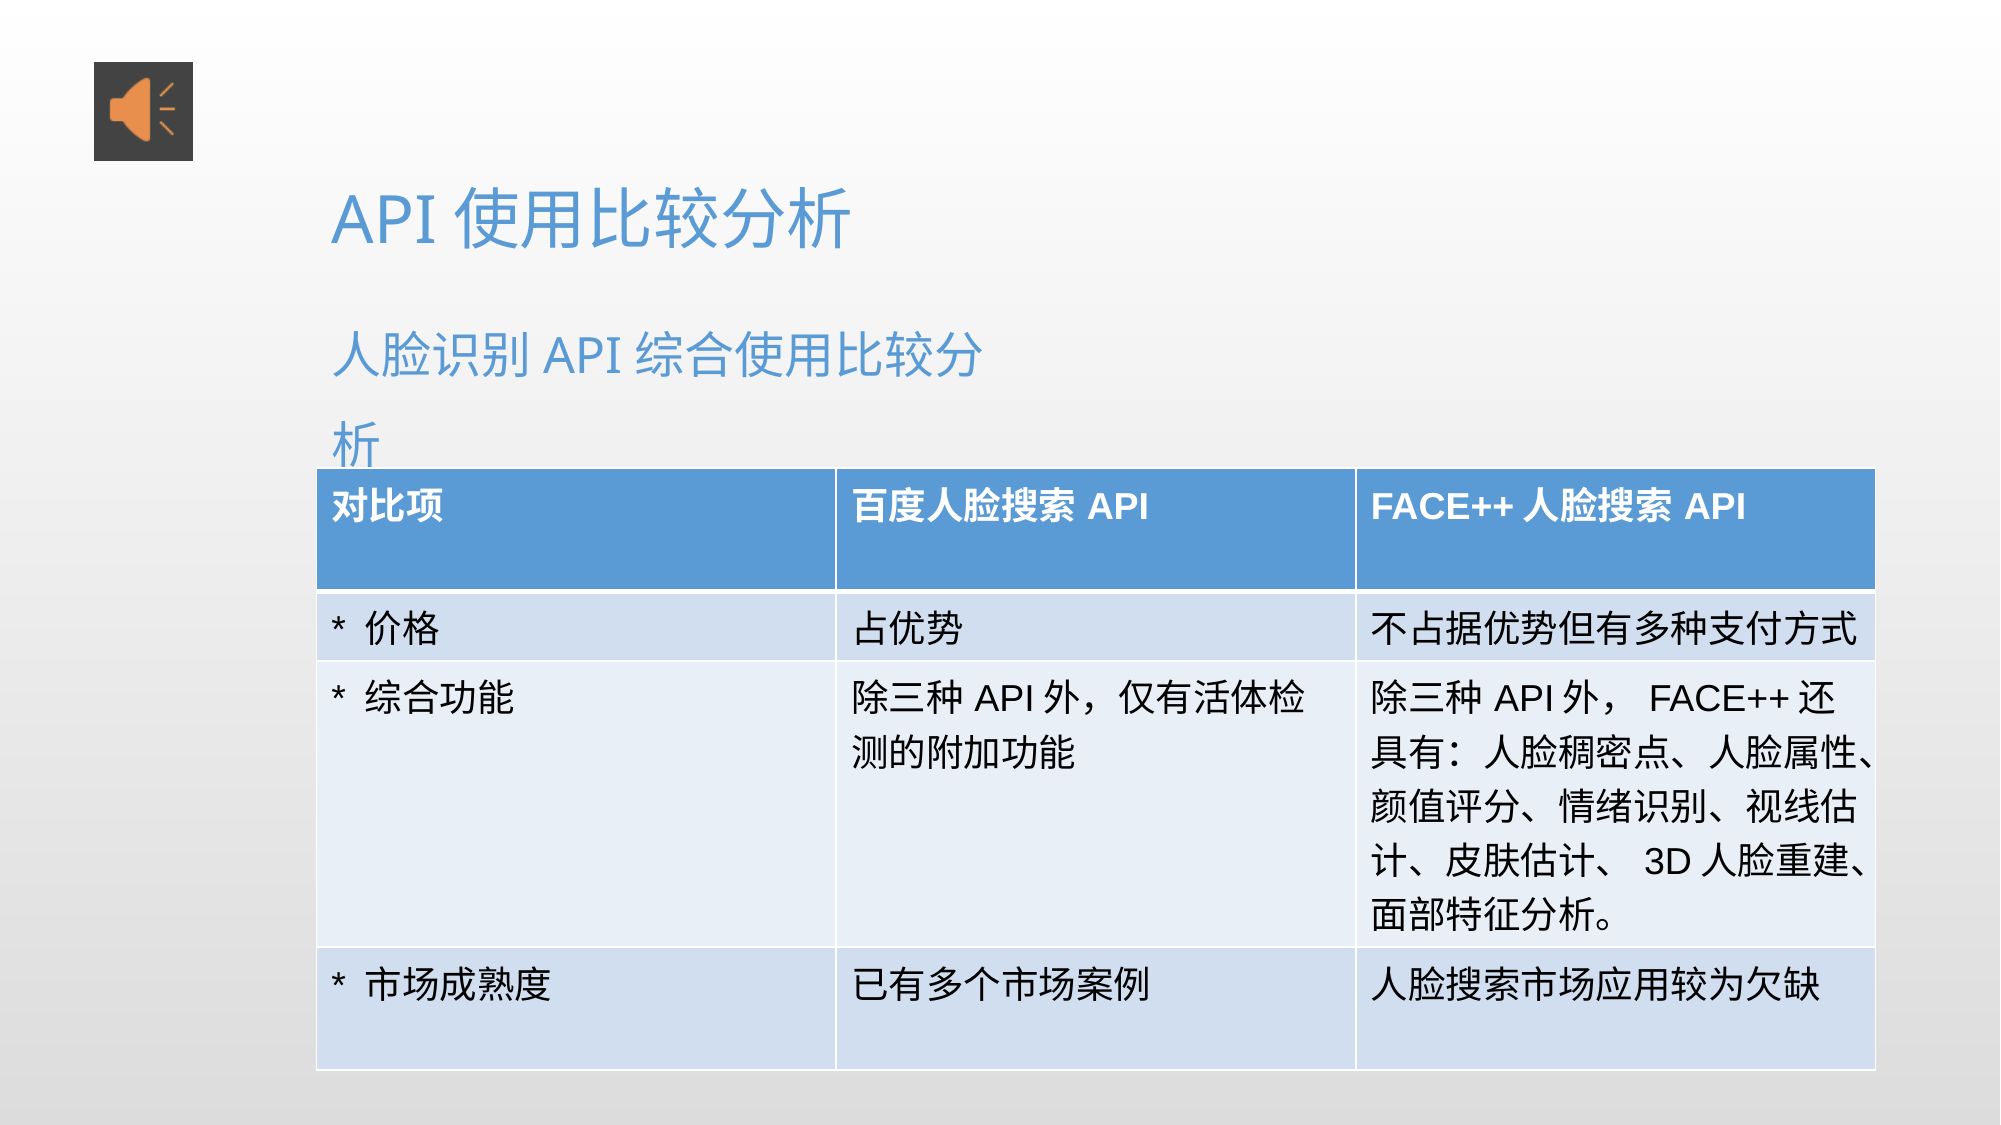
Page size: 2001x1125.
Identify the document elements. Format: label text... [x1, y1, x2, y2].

table_cell 不占据优势但有多种支付方式 [1357, 594, 1875, 660]
table_header FACE++人脸搜索API [1357, 469, 1875, 589]
table_cell 除三种API外，仅有活体检测的附加功能 [837, 662, 1355, 946]
picture [92, 60, 195, 163]
table_cell 人脸搜索市场应用较为欠缺 [1357, 948, 1875, 1069]
table_cell 已有多个市场案例 [837, 948, 1355, 1069]
table_header 百度人脸搜索API [837, 469, 1355, 589]
table_cell * 市场成熟度 [317, 948, 835, 1069]
table_cell 占优势 [837, 594, 1355, 660]
table_cell 除三种API外，FACE++还具有：人脸稠密点、人脸属性、颜值评分、情绪识别、视线估计、皮肤估计、3D人脸重建、面部特征分析。 [1357, 662, 1875, 946]
table_cell * 综合功能 [317, 662, 835, 946]
table_header 对比项 [317, 481, 835, 589]
text_box API使用比较分析 [316, 129, 1045, 265]
text_box 人脸识别API综合使用比较分析 [316, 286, 1045, 481]
table_cell * 价格 [317, 594, 835, 660]
